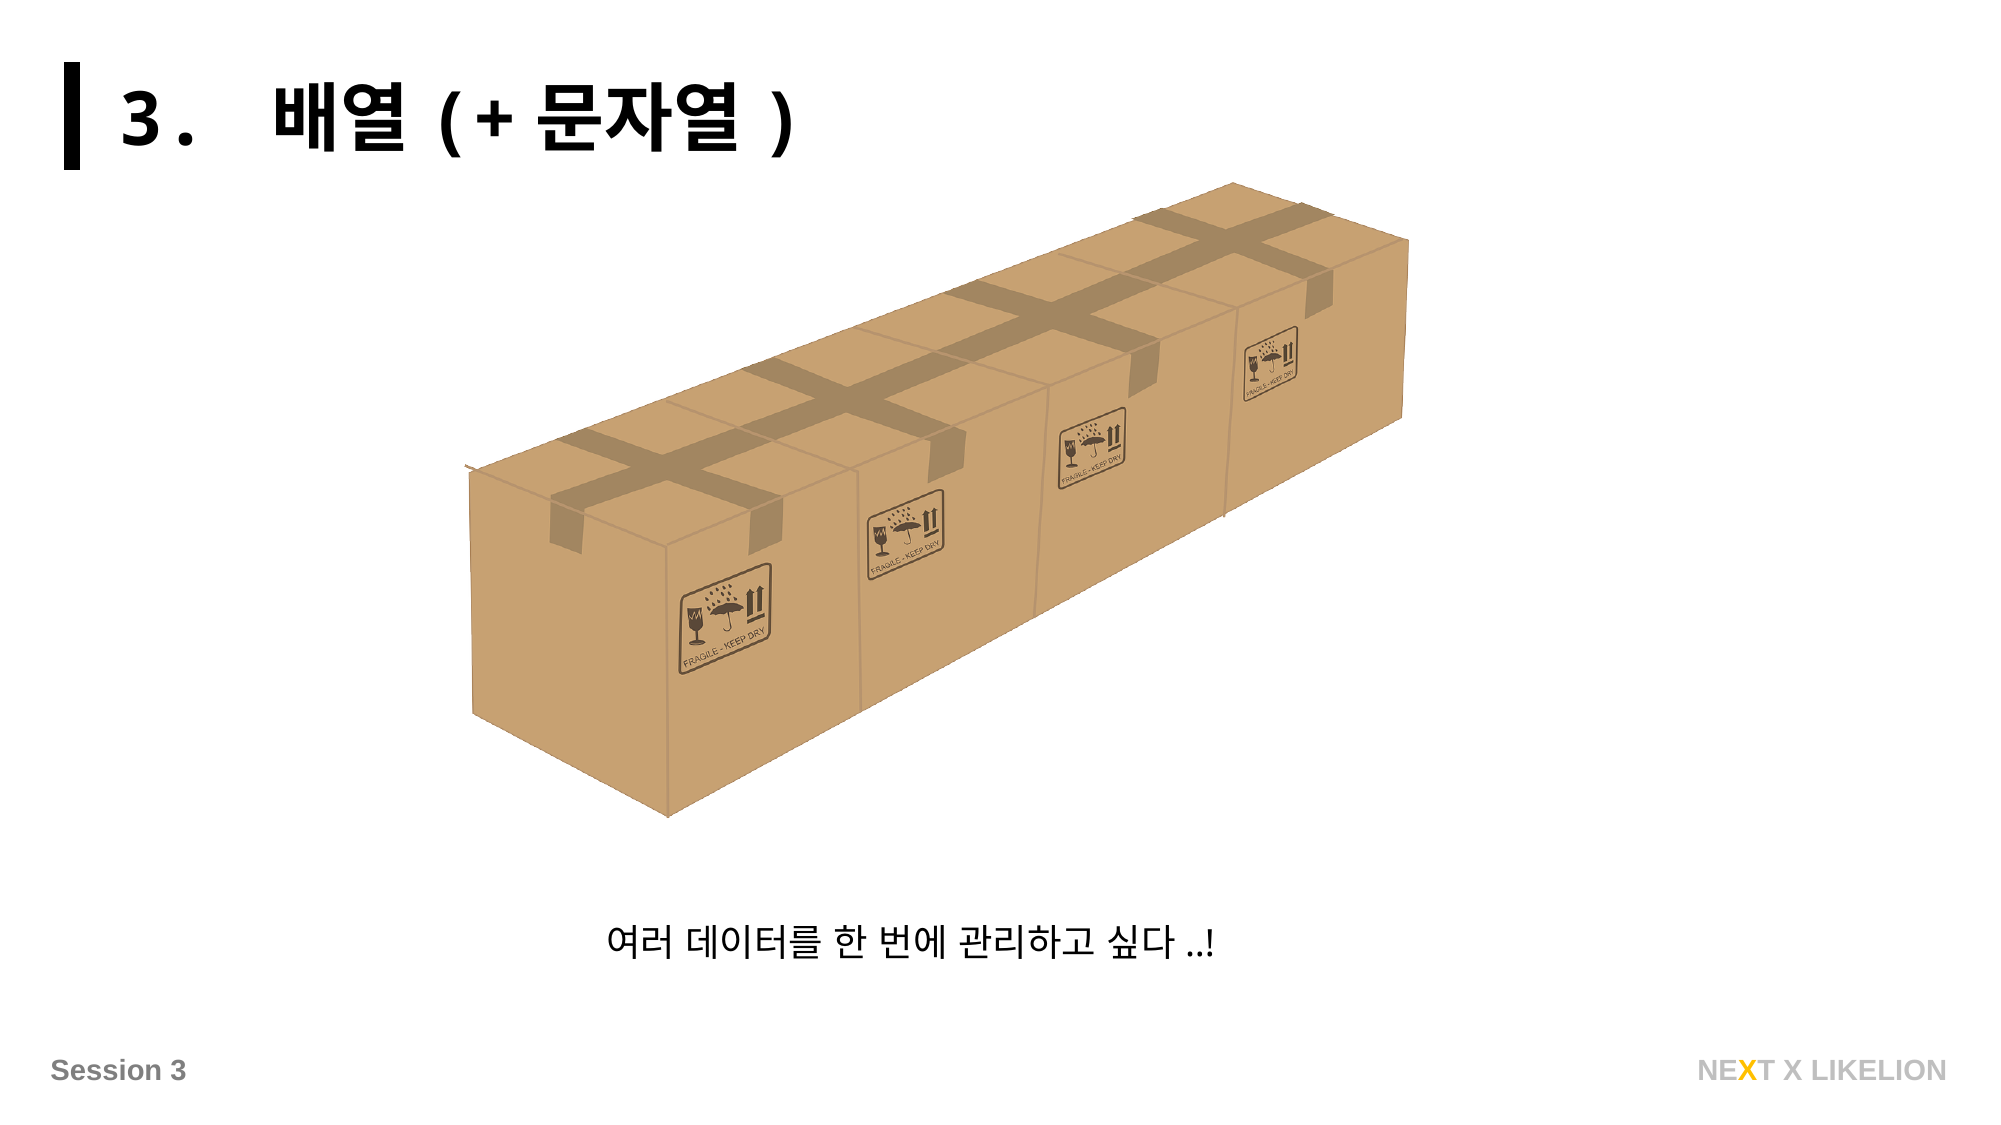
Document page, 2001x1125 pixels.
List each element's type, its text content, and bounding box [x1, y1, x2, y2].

text_box 3. 배열(+문자열) [103, 63, 1769, 169]
text_box [64, 63, 80, 170]
text_box NEXT X LIKELION [1682, 1044, 1965, 1095]
picture [463, 182, 1409, 819]
text_box Session 3 [35, 1044, 318, 1095]
text_box 여러 데이터를 한 번에 관리하고 싶다..! [591, 911, 1281, 972]
